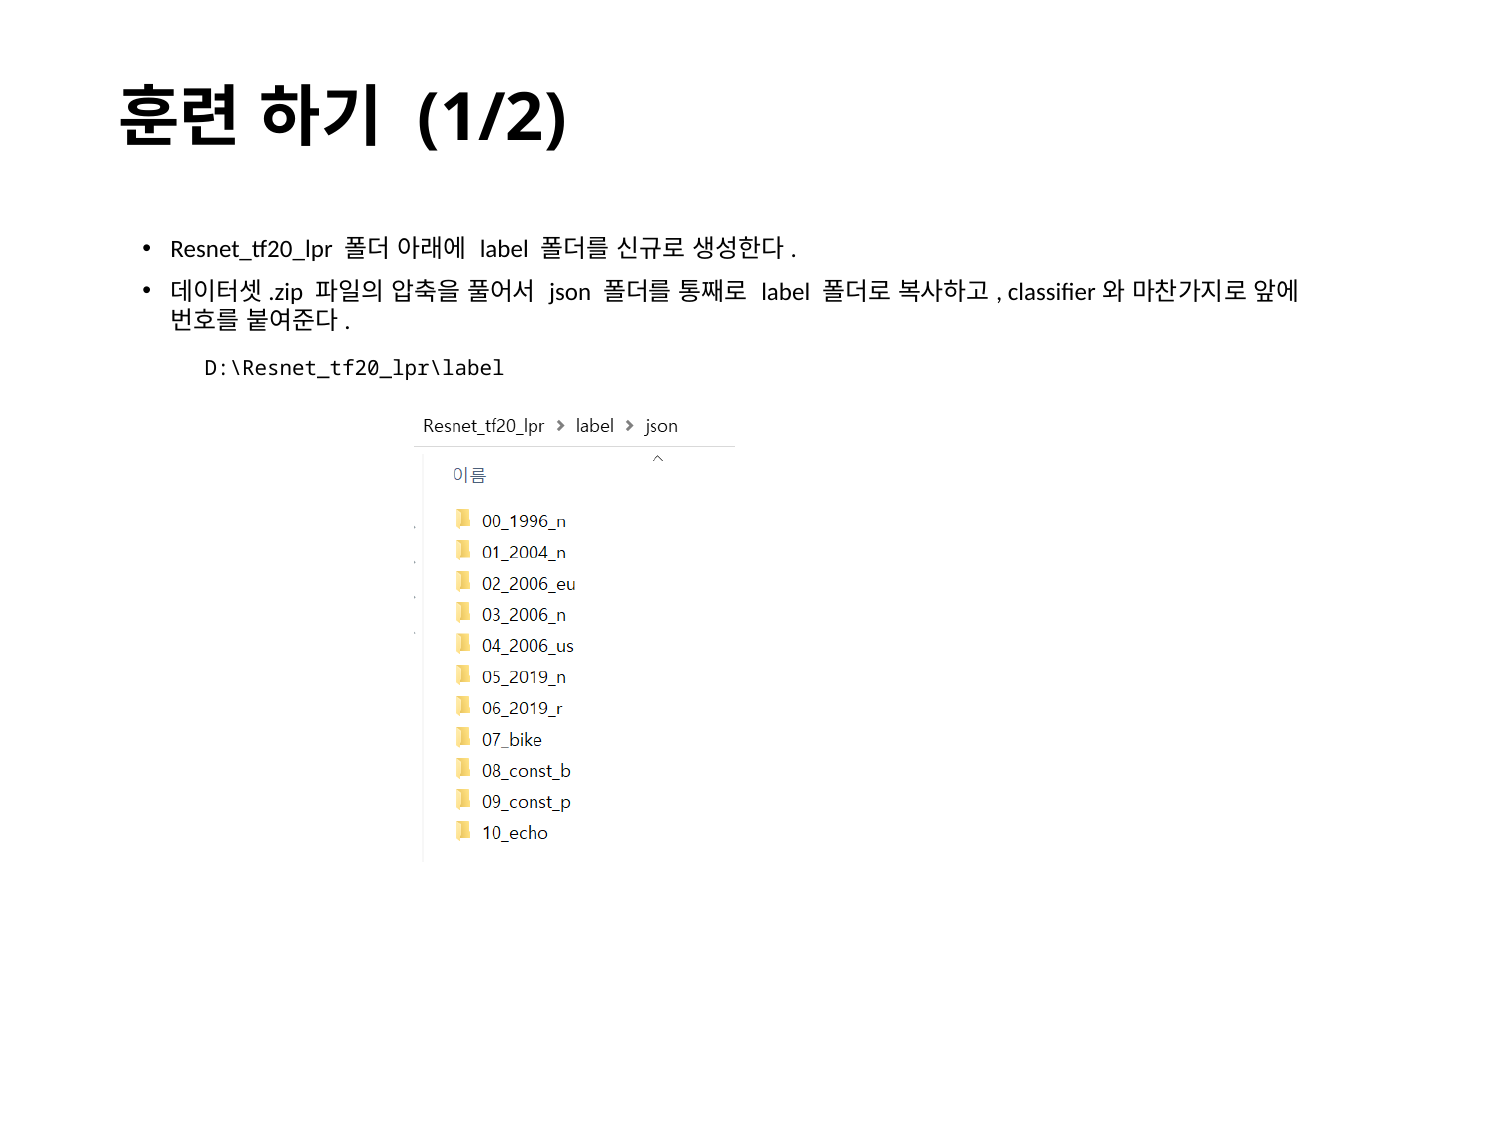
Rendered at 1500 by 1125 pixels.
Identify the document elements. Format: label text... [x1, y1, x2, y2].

text_box D:\Resnet_tf20_lpr\label [189, 347, 520, 388]
text_box Resnet_tf20_lpr 폴더 아래에 label 폴더를 신규로 생성한다. 데이터셋.zip 파일의 압축을 풀어서 json 폴더를 통째로 label 폴더로 복사하고, classifier와 마찬가지로 앞에 번호를 붙여준다. [127, 225, 1380, 343]
title 훈련 하기 (1/2) [103, 59, 1403, 178]
picture [414, 405, 735, 862]
